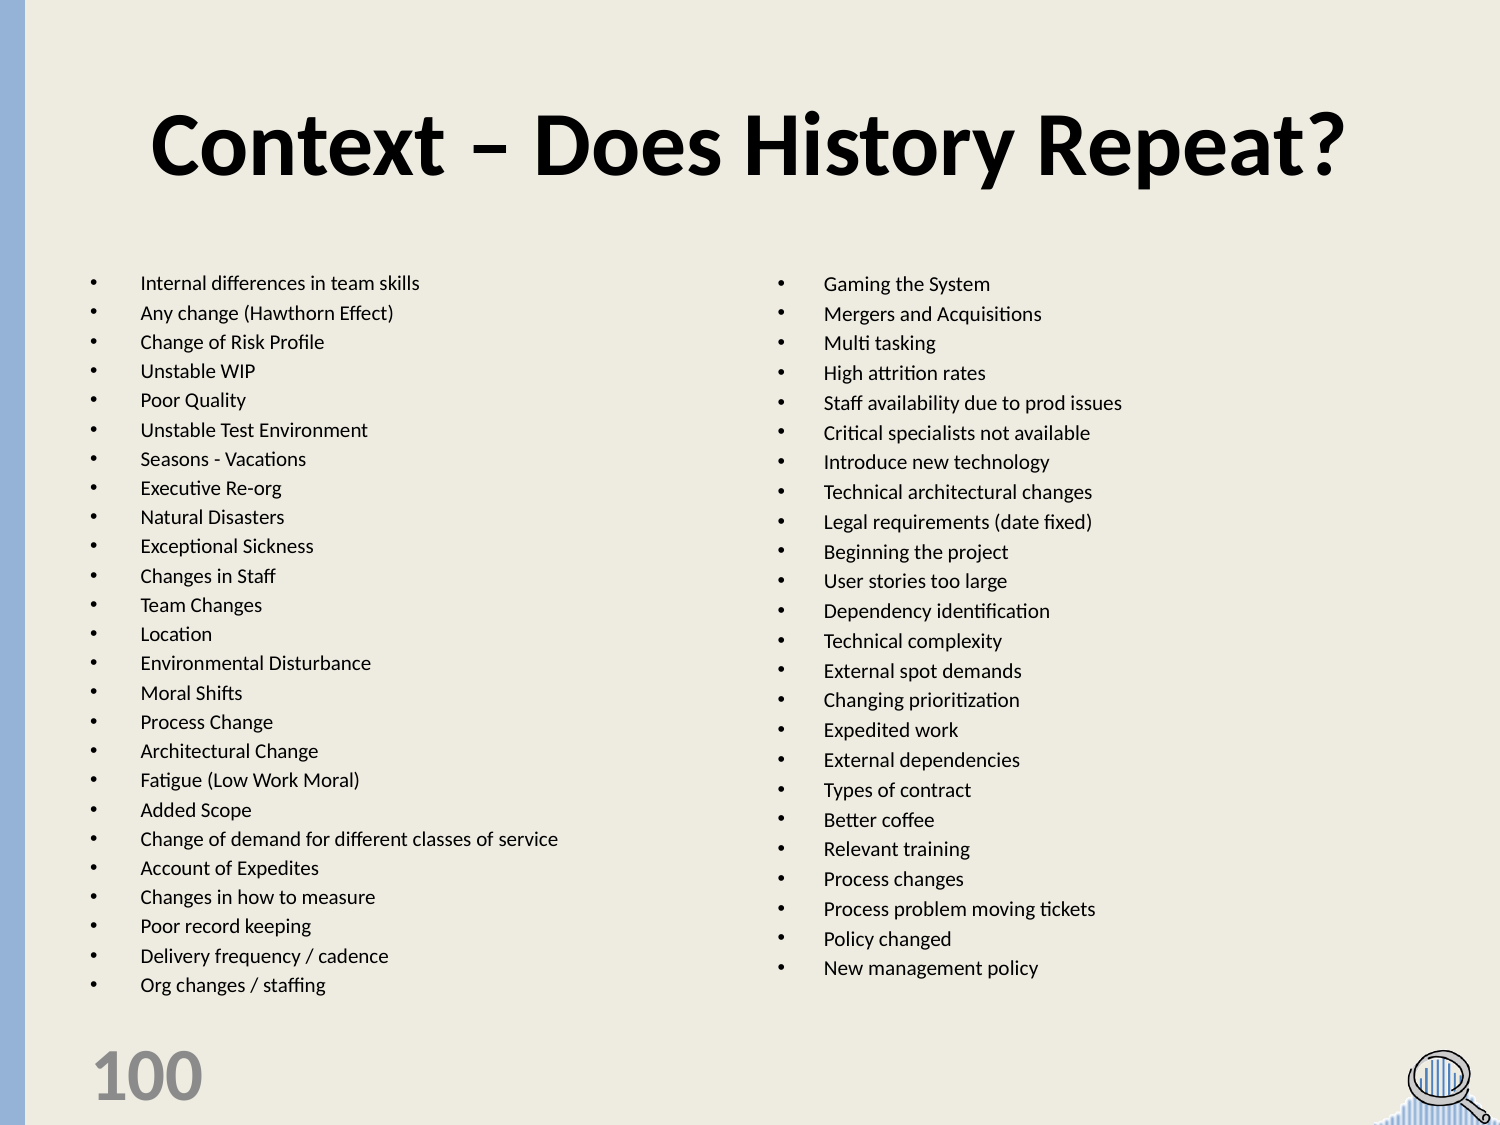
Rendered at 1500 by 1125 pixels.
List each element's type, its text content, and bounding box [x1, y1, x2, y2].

title Context – Does History Repeat? [75, 45, 1425, 233]
picture [1374, 1046, 1500, 1125]
list Internal differences in team skills Any change (Hawthorn Effect) Change of Risk Profile Unstable WIP Poor Quality Unstable Test Environment Seasons - Vacations Executive Re-org Natural Disasters Exceptional Sickness Changes in Staff Team Changes Location Environmental Disturbance Moral Shifts Process Change Architectural Change Fatigue (Low Work Moral) Added Scope Change of demand for different classes of service Account of Expedites Changes in how to measure Poor record keeping Delivery frequency / cadence Org changes / staffing [75, 262, 738, 1005]
list Gaming the System Mergers and Acquisitions Multi tasking High attrition rates Staff availability due to prod issues Critical specialists not available Introduce new technology Technical architectural changes Legal requirements (date fixed) Beginning the project User stories too large Dependency identification Technical complexity External spot demands Changing prioritization Expedited work External dependencies Types of contract Better coffee Relevant training Process changes Process problem moving tickets Policy changed New management policy [762, 262, 1425, 1005]
slide_number 100 [75, 1040, 425, 1100]
